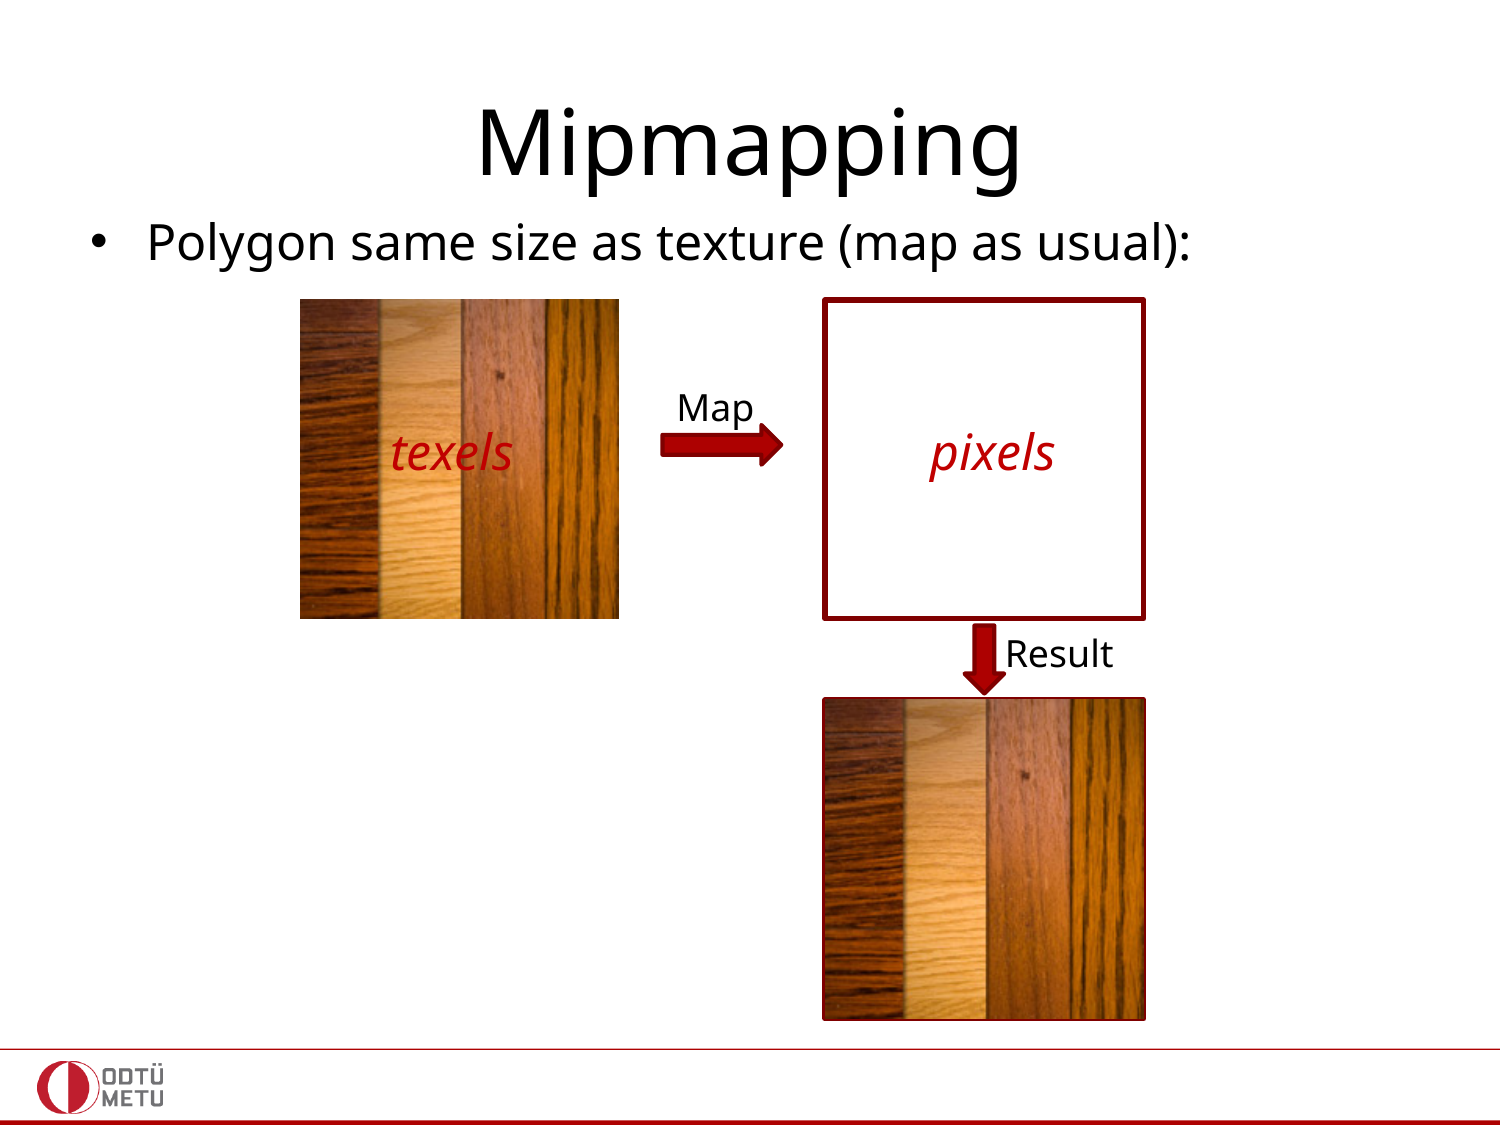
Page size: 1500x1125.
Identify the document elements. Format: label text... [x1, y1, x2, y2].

picture [299, 299, 619, 619]
list Polygon same size as texture (map as usual): texels pixels [75, 202, 1425, 1013]
text_box Result [990, 622, 1129, 683]
title Mipmapping [75, 45, 1425, 202]
text_box Map [661, 376, 770, 437]
picture [824, 699, 1145, 1019]
text_box [823, 298, 1146, 621]
text_box [660, 430, 784, 467]
text_box [962, 623, 998, 696]
picture [37, 1061, 163, 1114]
